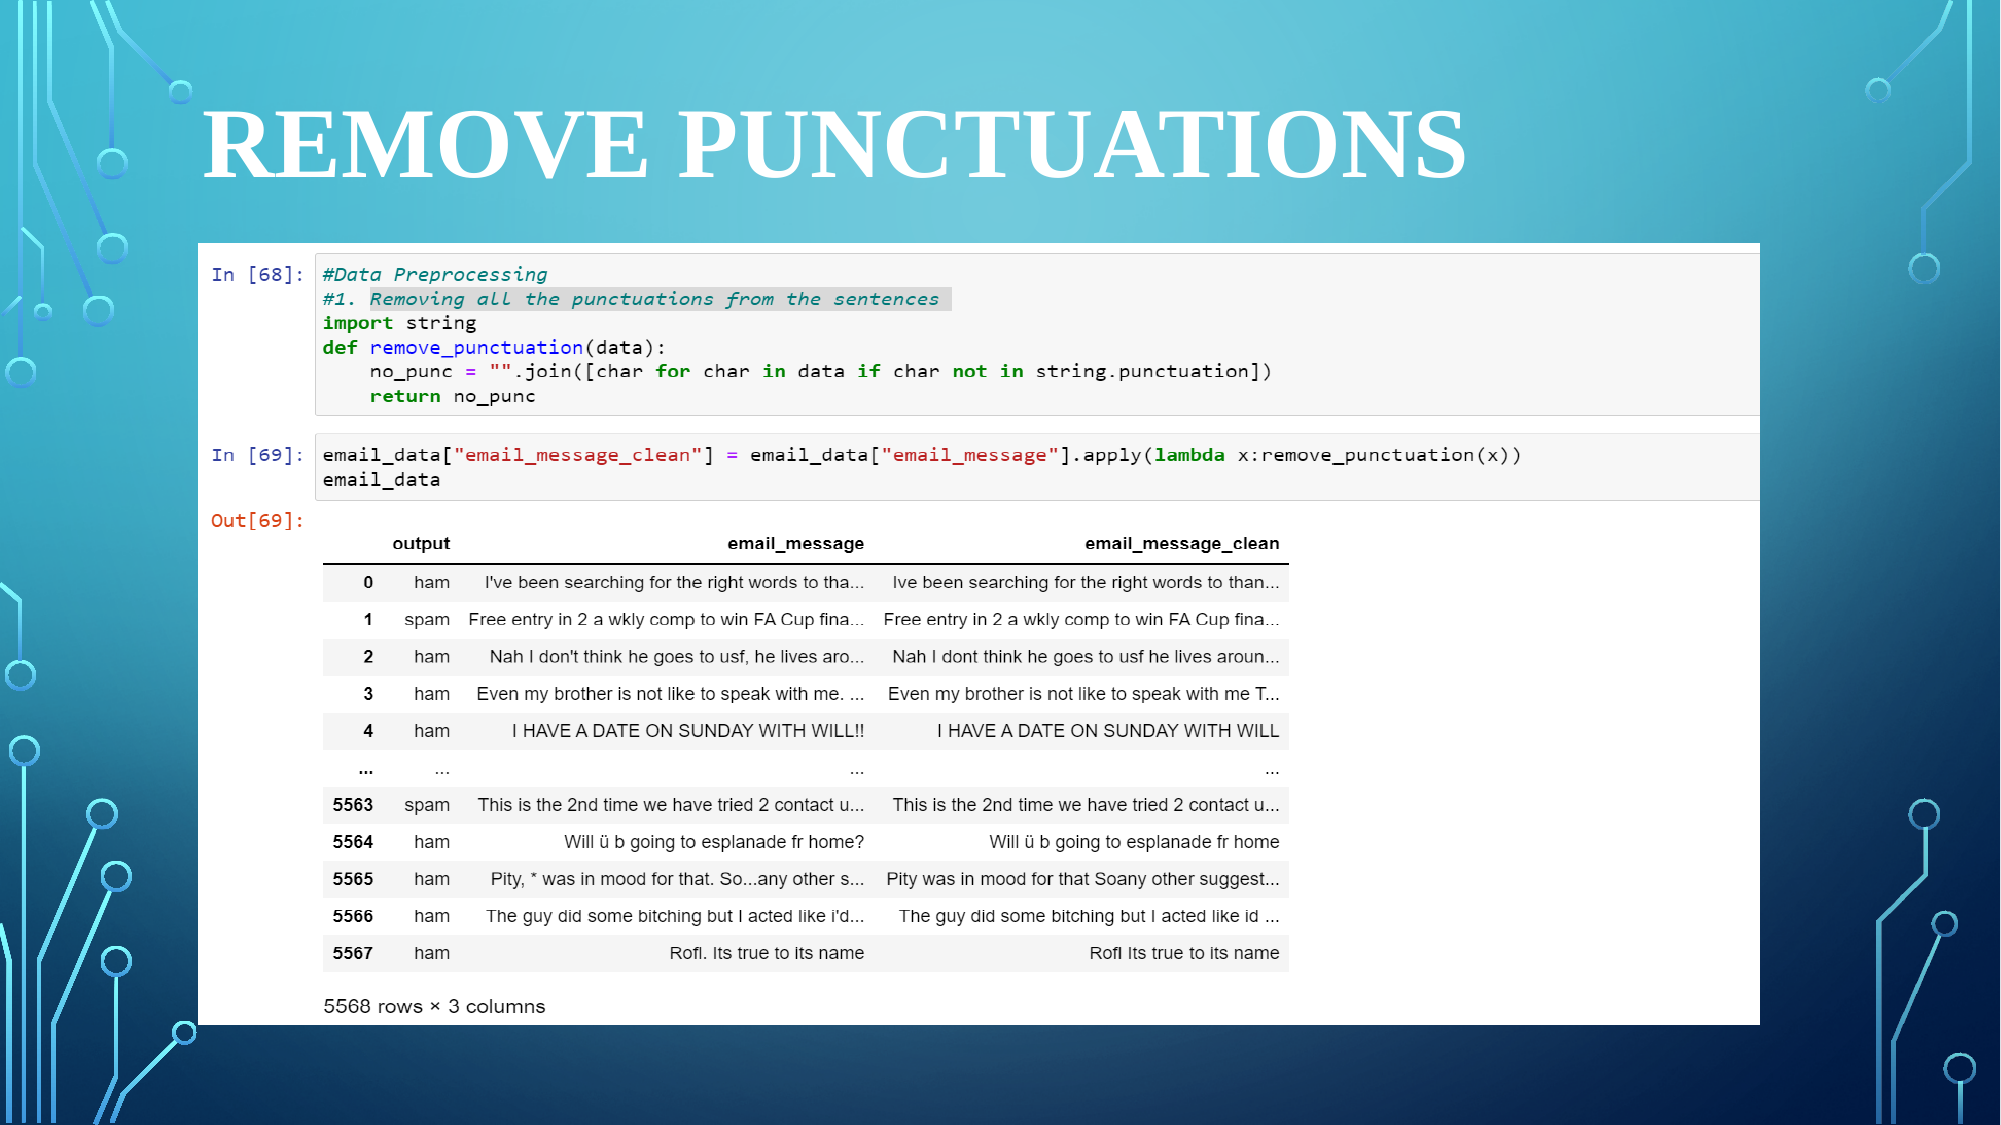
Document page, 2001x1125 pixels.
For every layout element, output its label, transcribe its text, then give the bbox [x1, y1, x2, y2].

picture [198, 243, 1760, 1026]
title Remove Punctuations [187, 34, 1629, 208]
